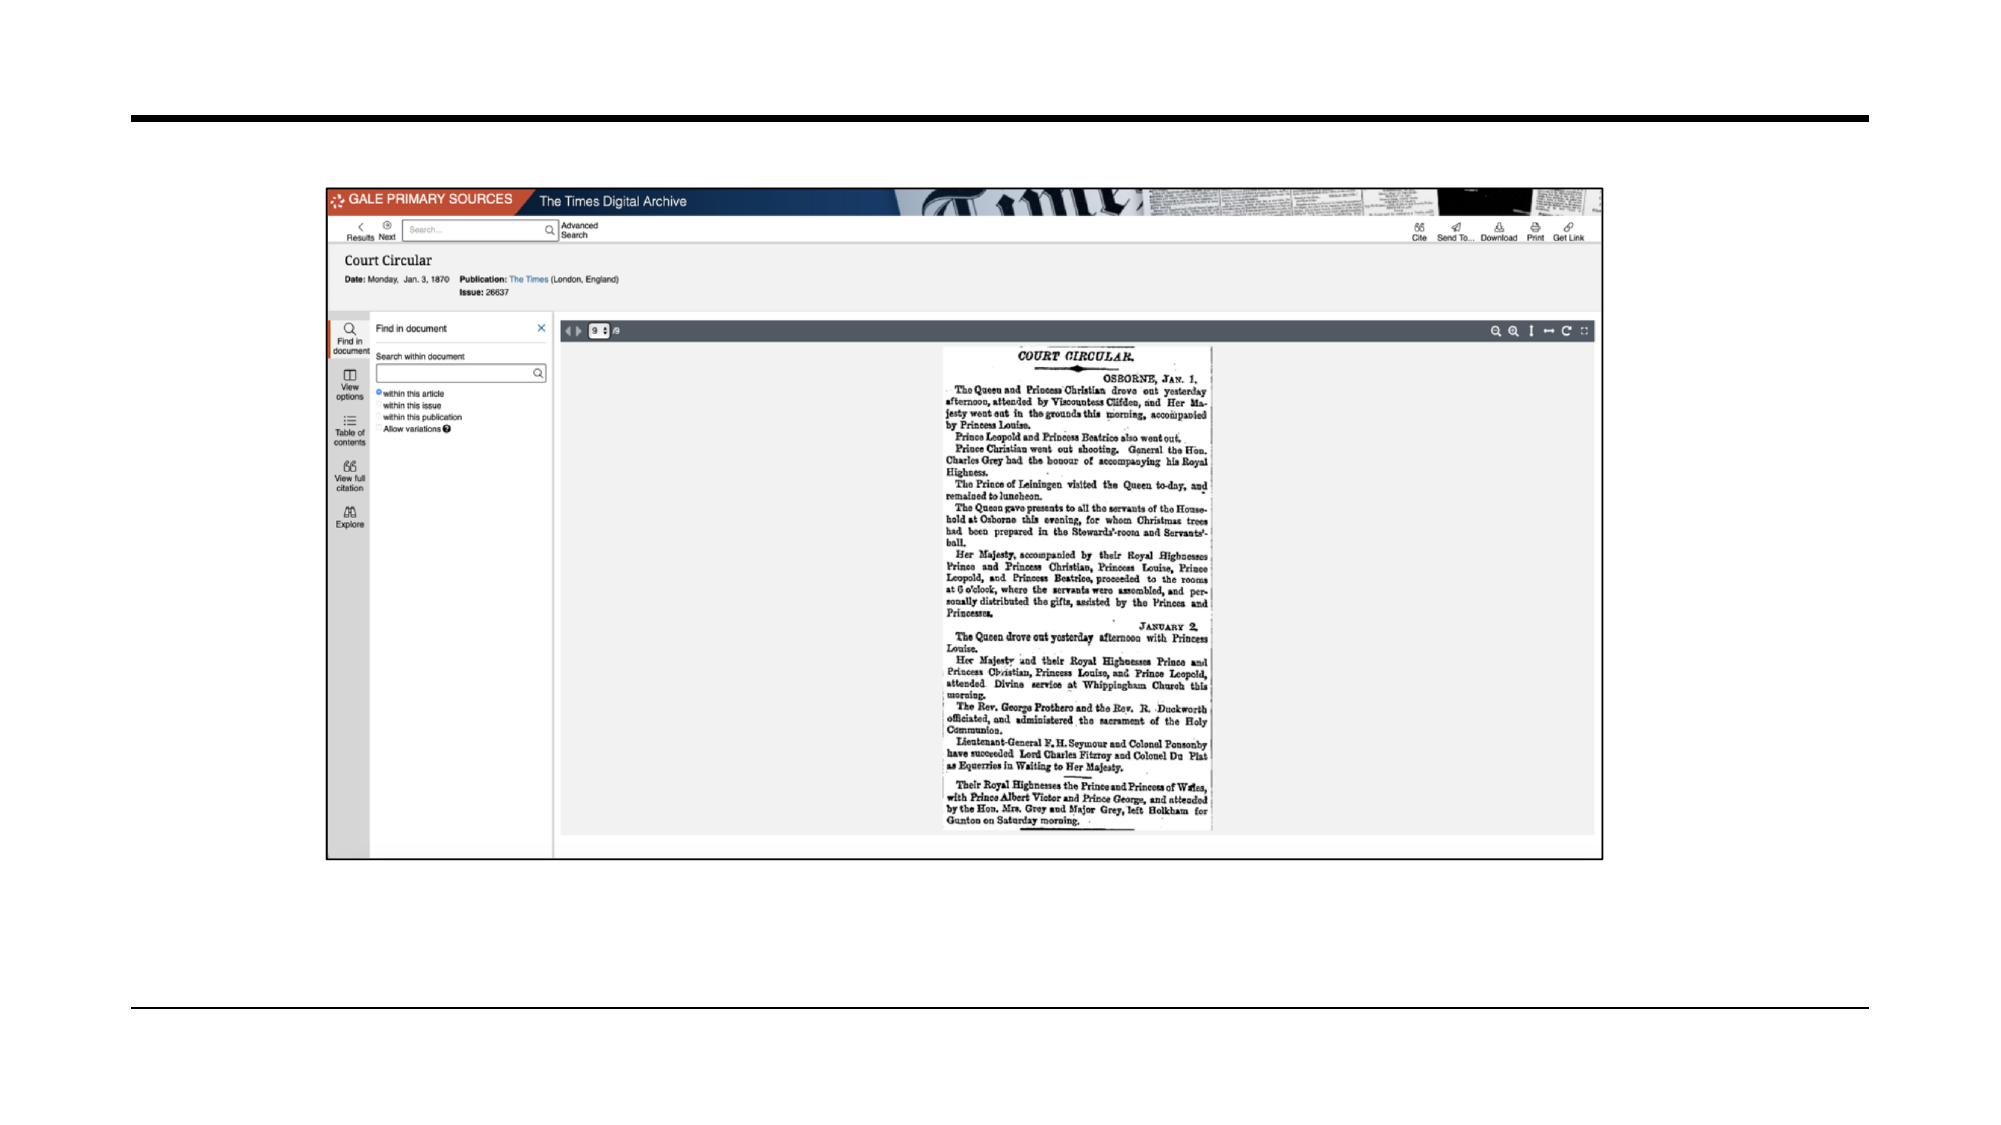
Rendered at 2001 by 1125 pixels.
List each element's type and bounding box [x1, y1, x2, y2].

list [306, 176, 1612, 872]
